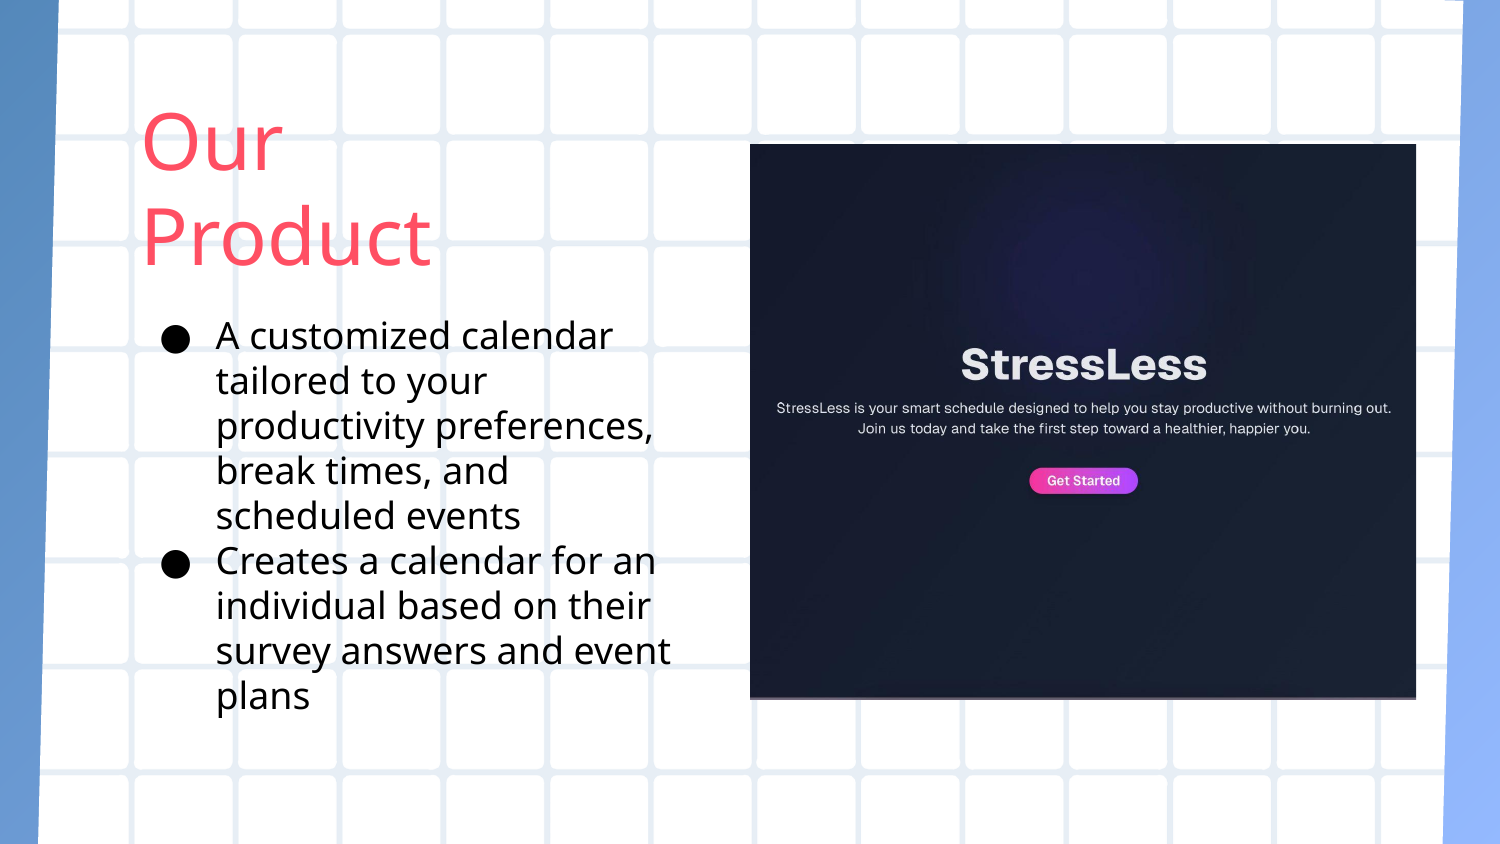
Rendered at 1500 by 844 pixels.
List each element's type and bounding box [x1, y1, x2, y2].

picture [749, 143, 1417, 700]
text_box [48, 0, 1453, 844]
